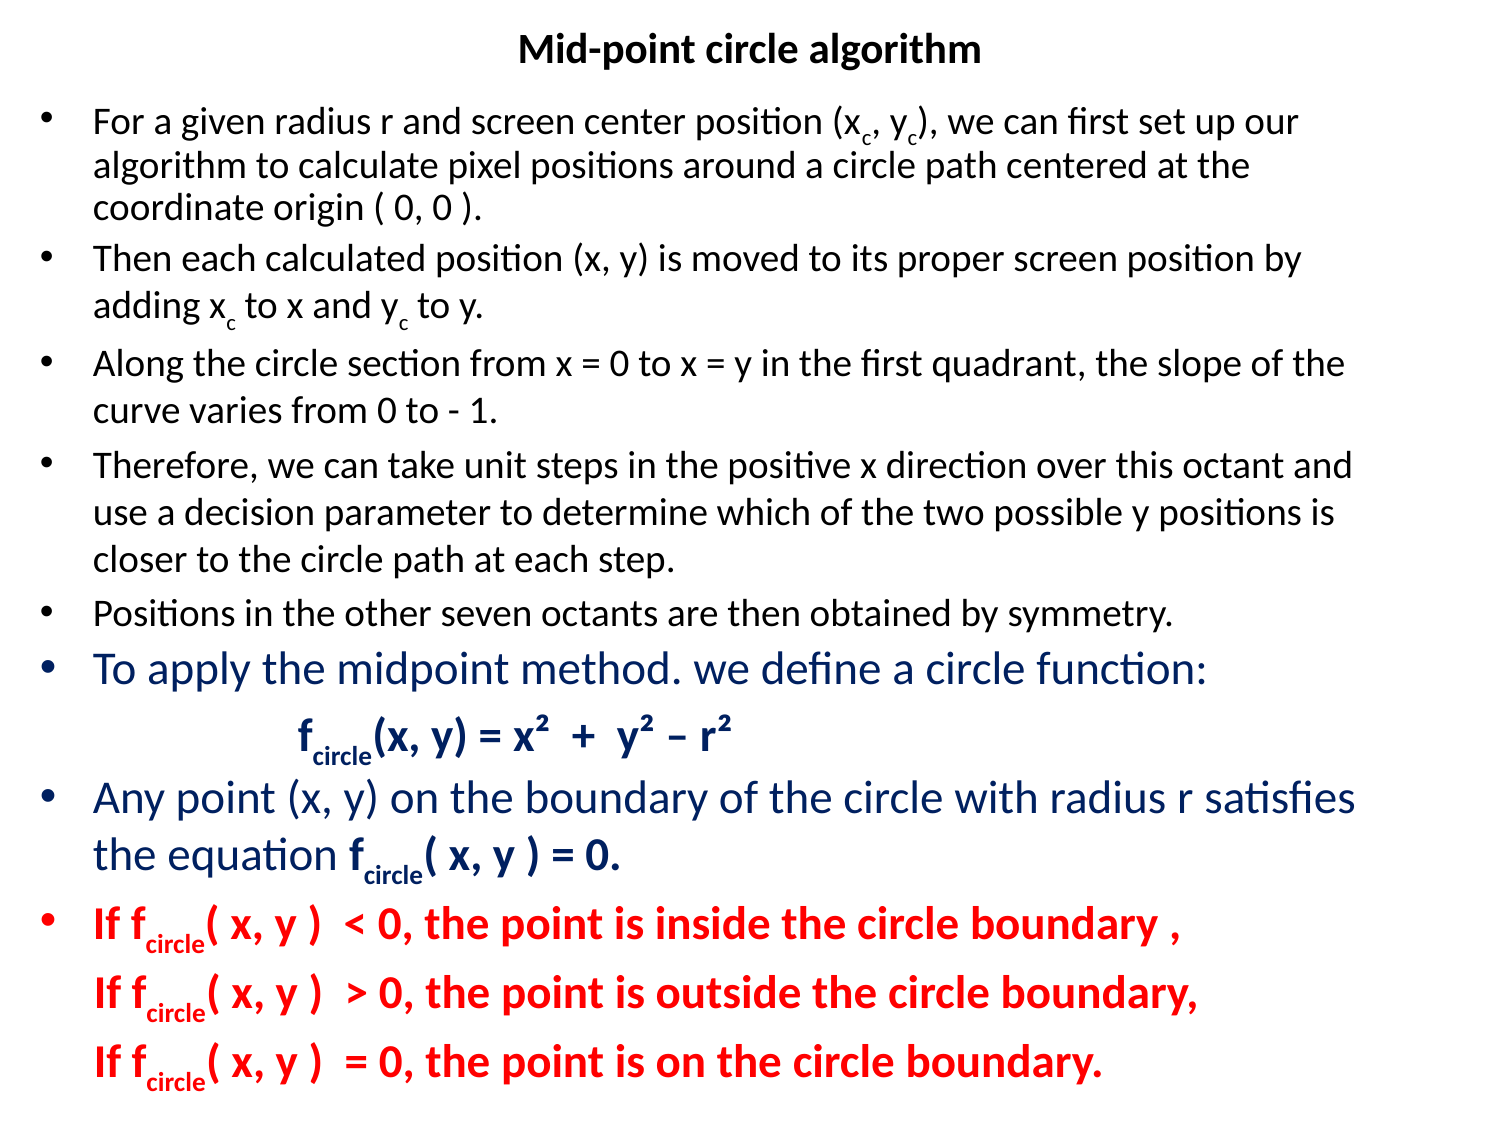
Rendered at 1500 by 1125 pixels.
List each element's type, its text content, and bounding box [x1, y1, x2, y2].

title Mid-point circle algorithm [75, 12, 1425, 80]
list For a given radius r and screen center position (xc, yc), we can first set up our algorithm to calculate pixel positions around a circle path centered at the coordinate origin ( 0, 0 ). Then each calculated position (x, y) is moved to its proper screen position by adding xc to x and yc to y. Along the circle section from x = 0 to x = y in the first quadrant, the slope of the curve varies from 0 to - 1. Therefore, we can take unit steps in the positive x direction over this octant and use a decision parameter to determine which of the two possible y positions is closer to the circle path at each step. Positions in the other seven octants are then obtained by symmetry. To apply the midpoint method. we define a circle function: fcircle(x, y) = x² + y² – r² Any point (x, y) on the boundary of the circle with radius r satisfies the equation fcircle( x, y ) = 0. If fcircle( x, y ) < 0, the point is inside the circle boundary , If fcircle( x, y ) > 0, the point is outside the circle boundary, If fcircle( x, y ) = 0, the point is on the circle boundary. [24, 87, 1425, 1100]
